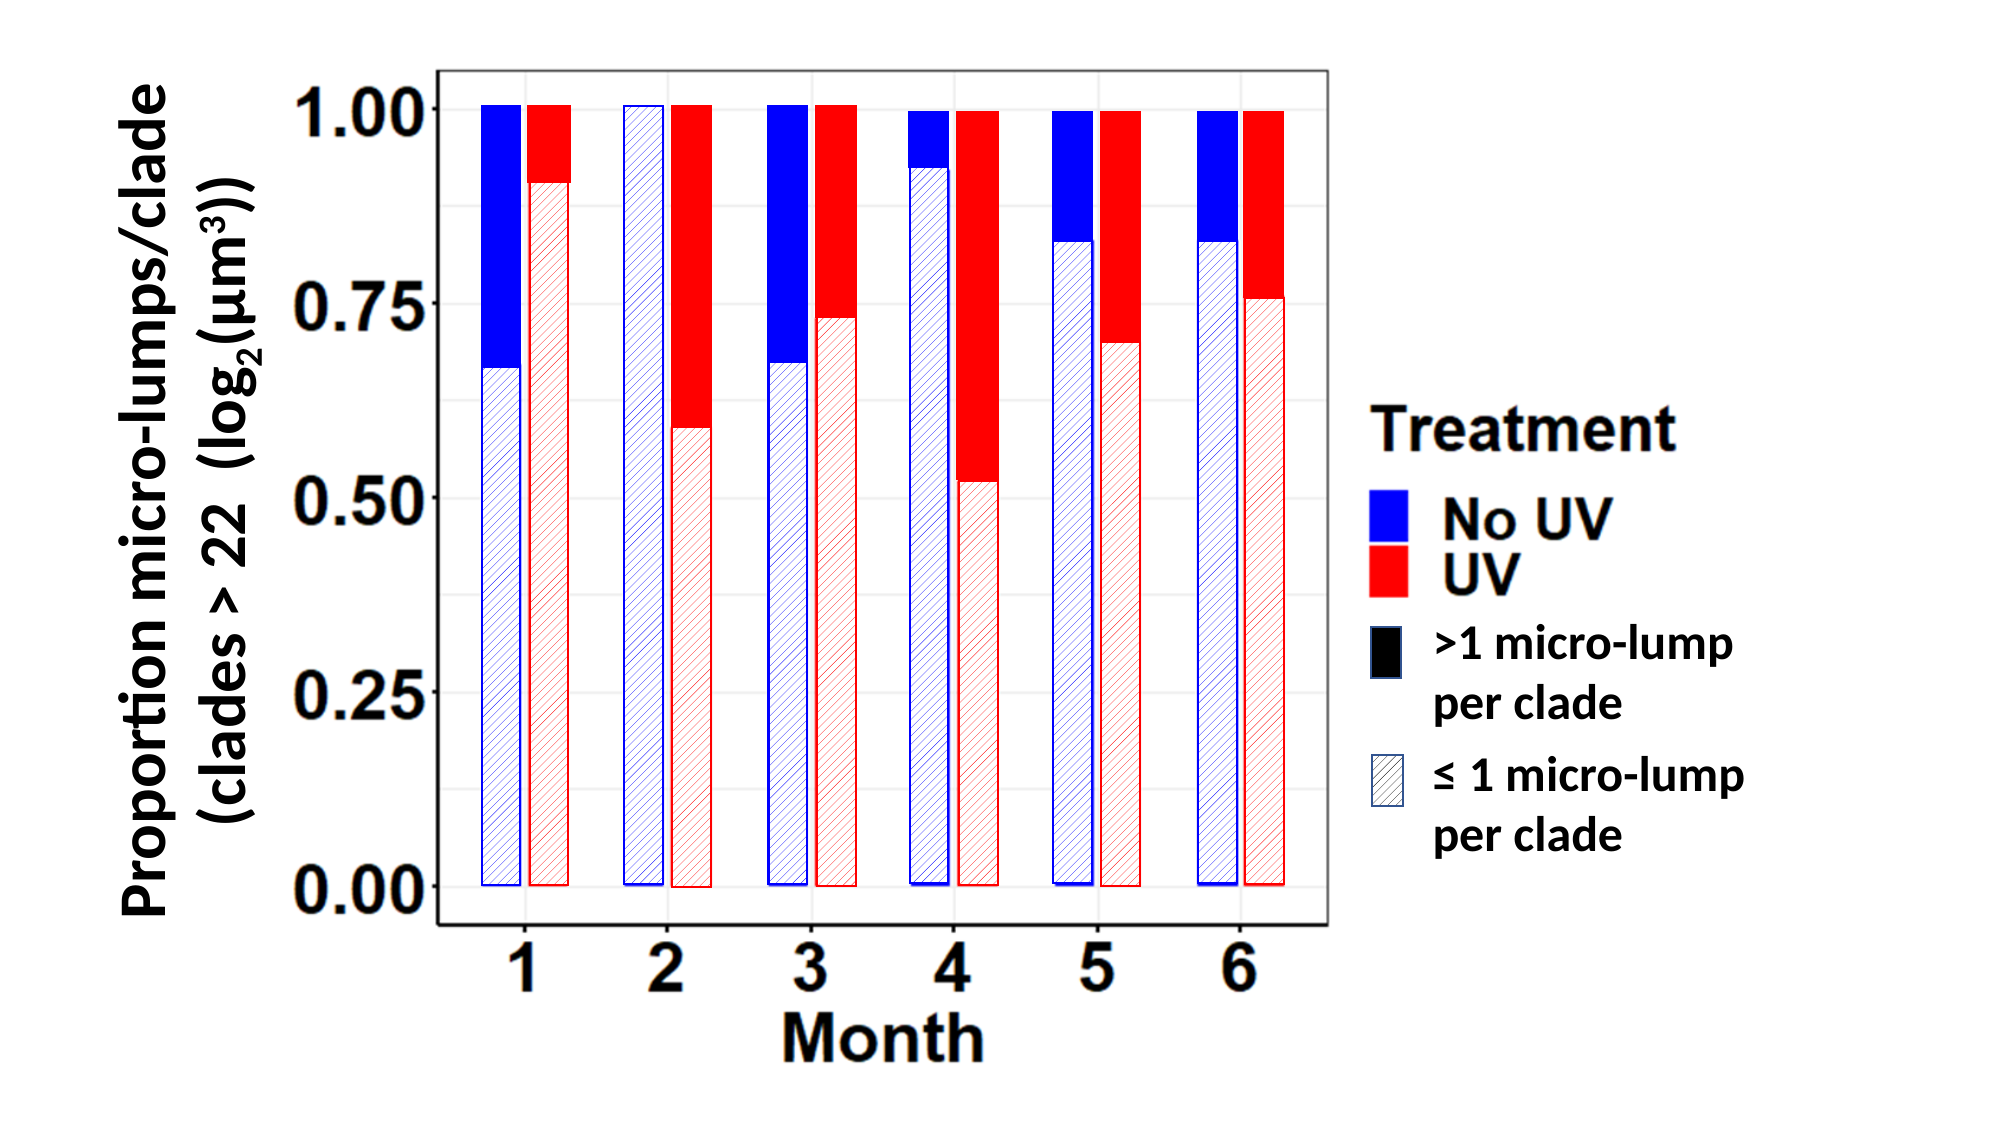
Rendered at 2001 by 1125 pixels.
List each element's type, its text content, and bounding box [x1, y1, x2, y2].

text_box Proportion micro-lumps/clade (clades > 22 (log2(μm3)) [91, 1, 277, 1001]
picture [279, 57, 1704, 1088]
text_box ≤ 1 micro-lump per clade [1704, 733, 1800, 869]
text_box >1 micro-lump per clade [1704, 602, 1796, 733]
